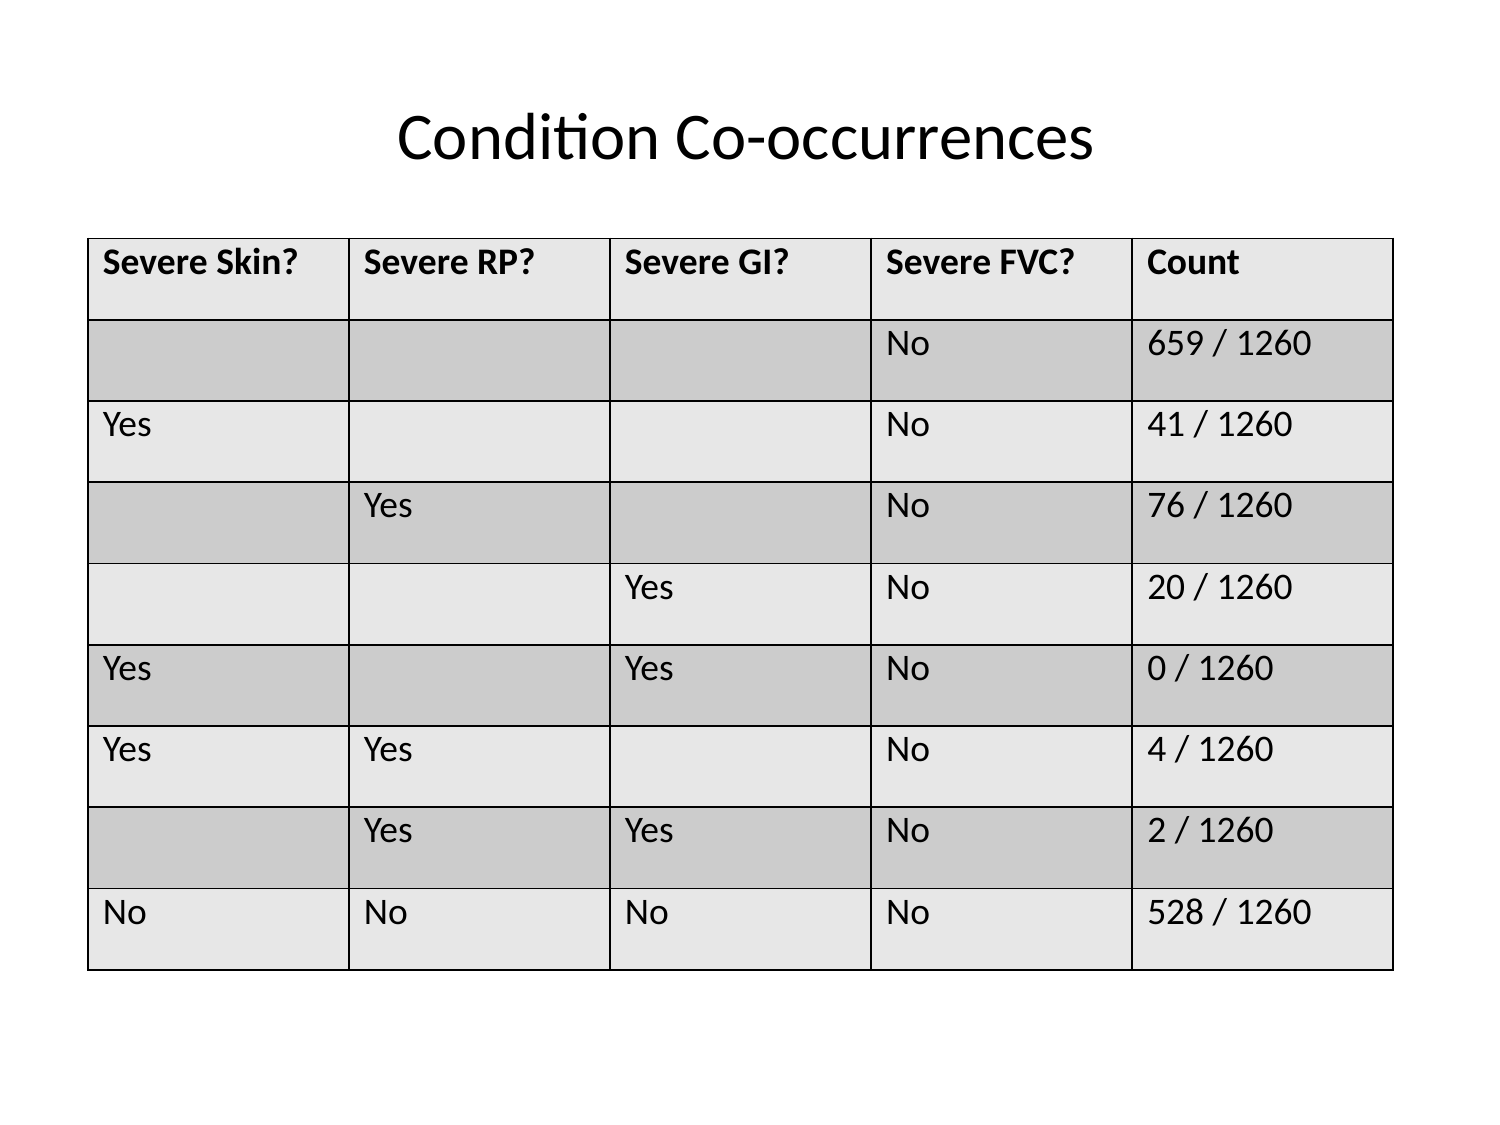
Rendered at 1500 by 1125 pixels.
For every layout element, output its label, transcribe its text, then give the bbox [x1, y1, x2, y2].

table_cell No [872, 808, 1131, 888]
table_cell No [872, 727, 1131, 806]
table_header Severe FVC? [872, 239, 1131, 319]
table_header Count [1133, 239, 1392, 319]
table_cell [350, 402, 609, 481]
table_cell Yes [89, 727, 348, 806]
table_cell No [89, 889, 348, 969]
table_cell [611, 321, 870, 400]
table_cell No [872, 889, 1131, 969]
table_cell No [872, 483, 1131, 563]
table_cell No [611, 889, 870, 969]
table_cell Yes [611, 564, 870, 644]
table_cell No [350, 889, 609, 969]
table_cell [89, 564, 348, 644]
table_cell Yes [89, 402, 348, 481]
text_box Condition Co-occurrences [222, 85, 1271, 181]
table_cell [89, 321, 348, 400]
table_cell 2 / 1260 [1133, 808, 1392, 888]
table_cell [611, 402, 870, 481]
table_cell 0 / 1260 [1133, 646, 1392, 725]
table_cell [611, 727, 870, 806]
table_cell No [872, 321, 1131, 400]
table_header Severe GI? [611, 239, 870, 319]
table_cell No [872, 564, 1131, 644]
table_cell 659 / 1260 [1133, 321, 1392, 400]
table_cell 528 / 1260 [1133, 889, 1392, 969]
table_cell Yes [350, 483, 609, 563]
table_cell [89, 483, 348, 563]
table_header Severe Skin? [89, 239, 348, 319]
table_cell Yes [611, 646, 870, 725]
table_cell Yes [350, 808, 609, 888]
table_cell 76 / 1260 [1133, 483, 1392, 563]
table_cell 4 / 1260 [1133, 727, 1392, 806]
table_cell [350, 321, 609, 400]
table_cell No [872, 646, 1131, 725]
table_cell [89, 808, 348, 888]
table_cell No [872, 402, 1131, 481]
table_cell 20 / 1260 [1133, 564, 1392, 644]
table_cell Yes [89, 646, 348, 725]
table_cell [350, 564, 609, 644]
table_cell [611, 483, 870, 563]
table_header Severe RP? [350, 239, 609, 319]
table_cell Yes [611, 808, 870, 888]
table_cell [350, 646, 609, 725]
table_cell Yes [350, 727, 609, 806]
table_cell 41 / 1260 [1133, 402, 1392, 481]
